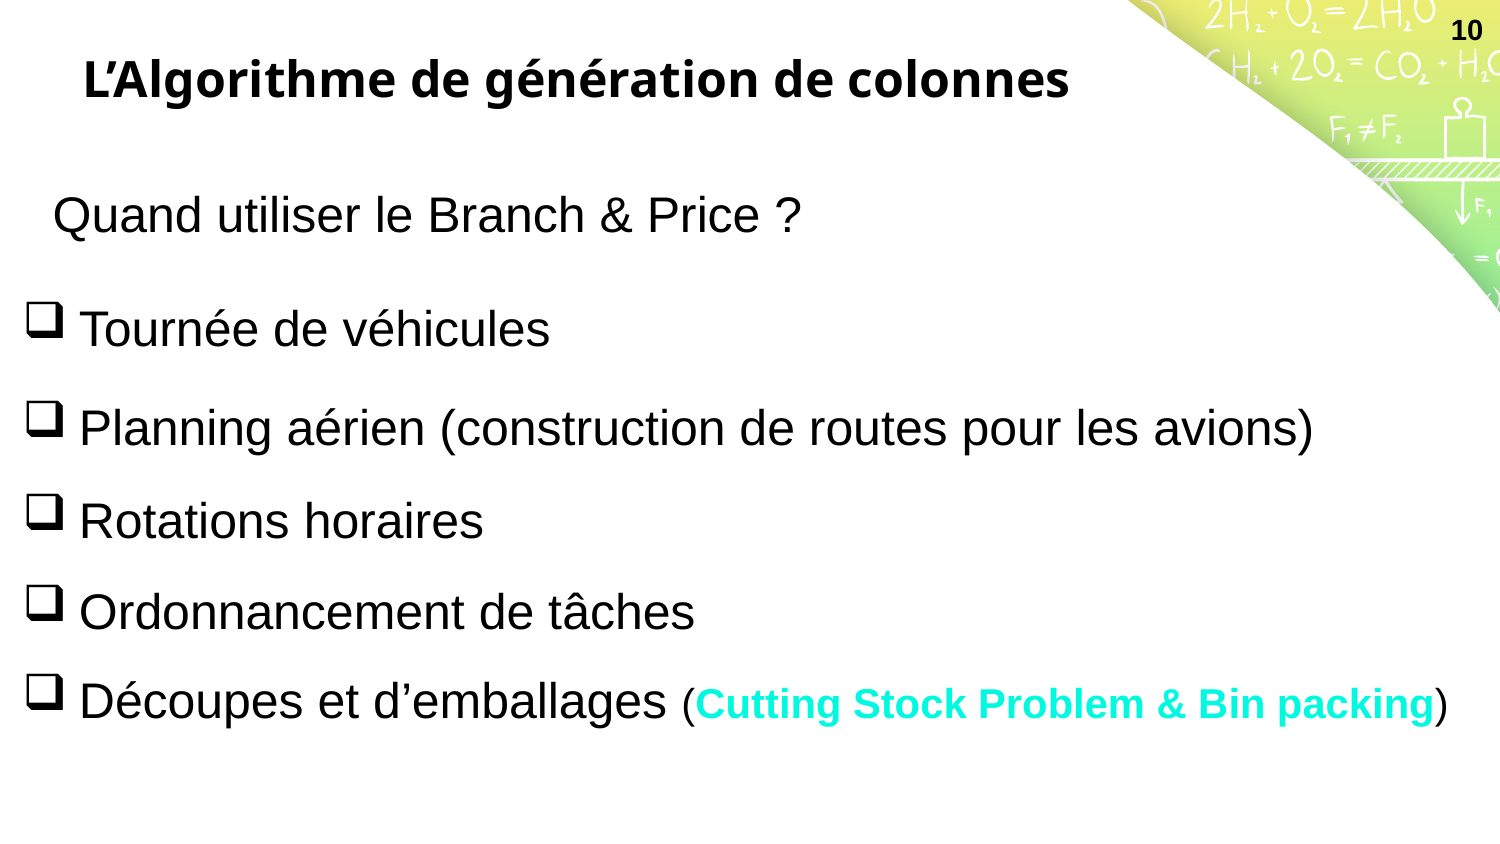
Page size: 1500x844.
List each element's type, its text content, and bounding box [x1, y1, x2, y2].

text_box Tournée de véhicules [7, 289, 1406, 365]
text_box 10 [1435, 3, 1500, 54]
text_box Découpes et d’emballages (Cutting Stock Problem & Bin packing) [7, 661, 1500, 737]
text_box Ordonnancement de tâches [7, 572, 1406, 647]
text_box Quand utiliser le Branch & Price ? [37, 174, 1436, 250]
text_box L’Algorithme de génération de colonnes [67, 32, 1500, 136]
text_box Rotations horaires [7, 480, 1406, 556]
text_box Planning aérien (construction de routes pour les avions) [7, 388, 1406, 464]
